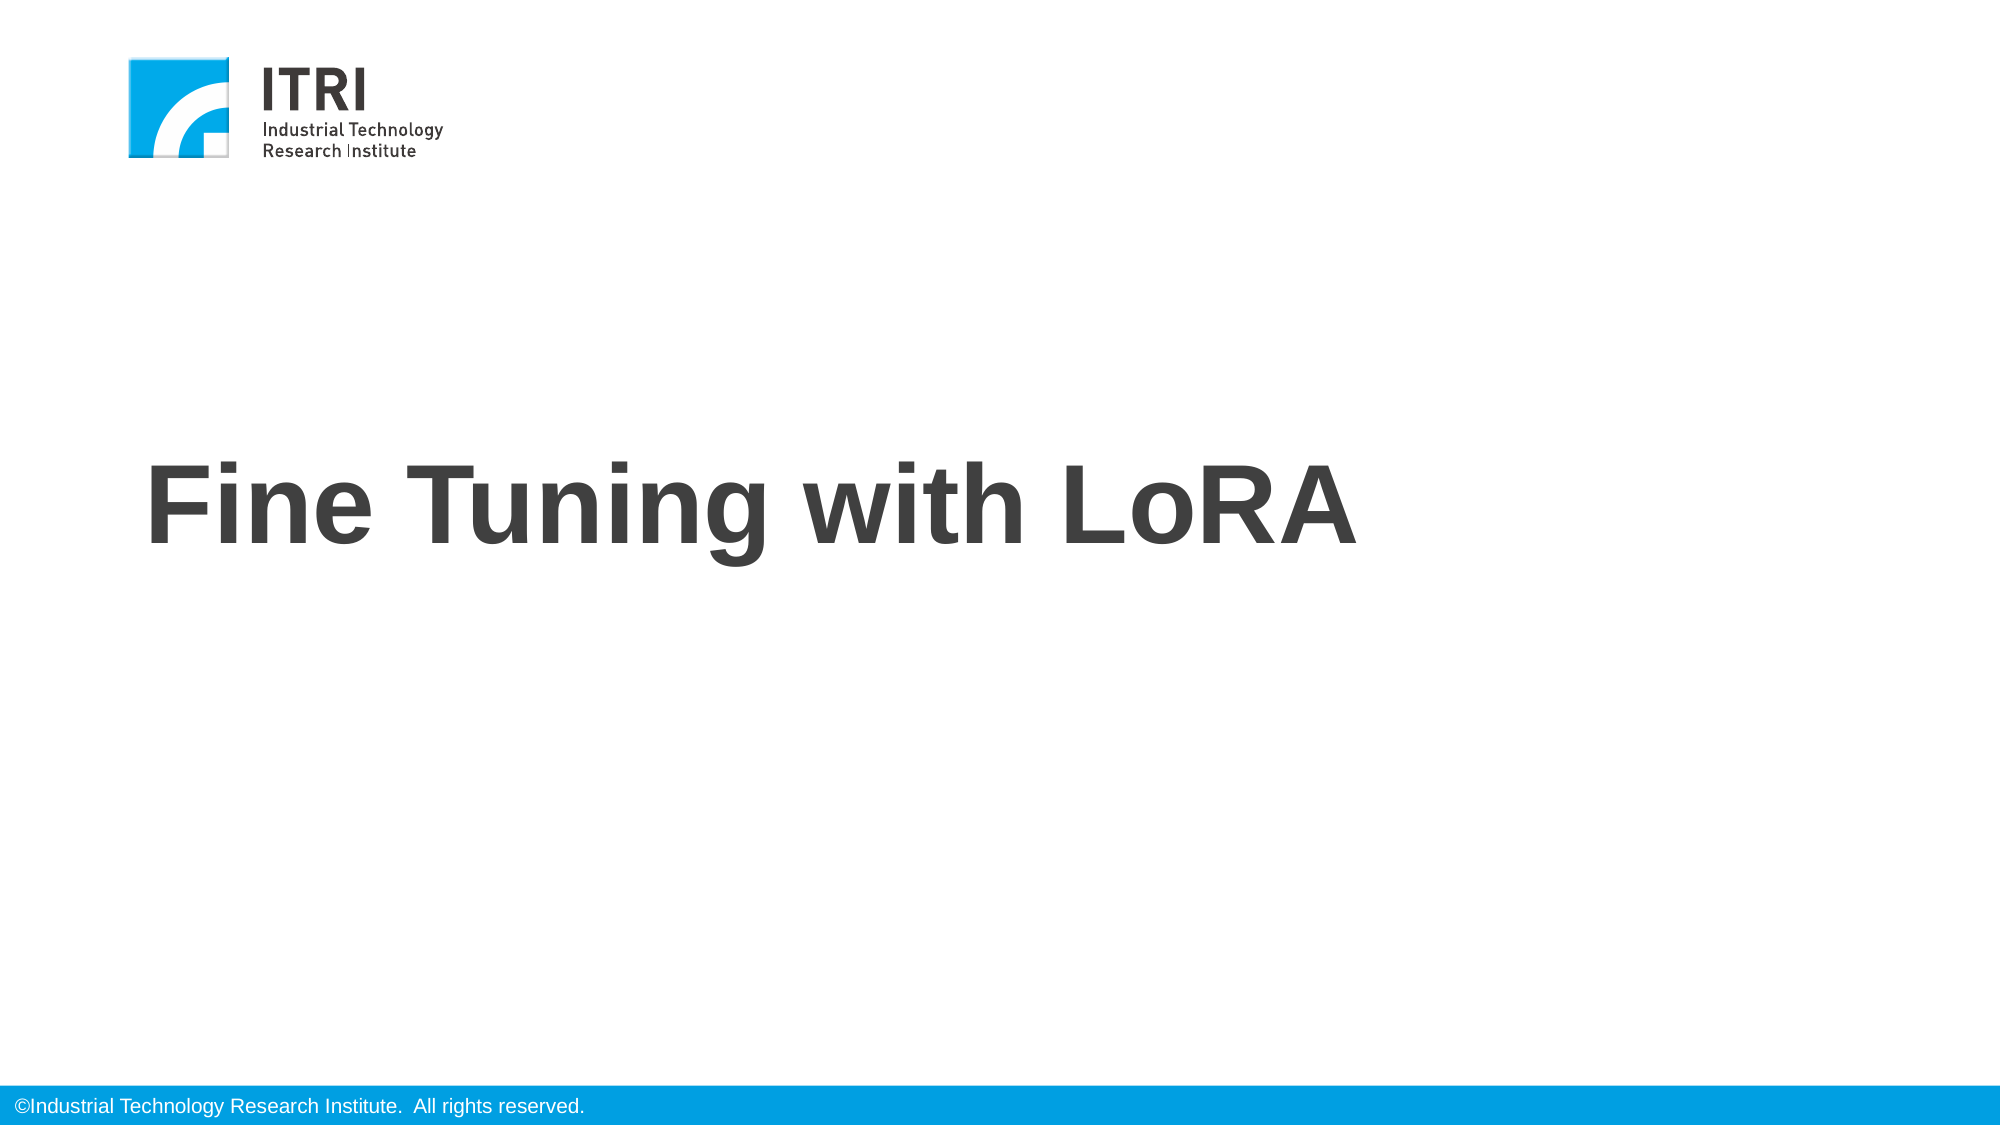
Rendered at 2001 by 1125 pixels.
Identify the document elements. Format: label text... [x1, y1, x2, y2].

title Fine Tuning with LoRA [129, 424, 1913, 713]
